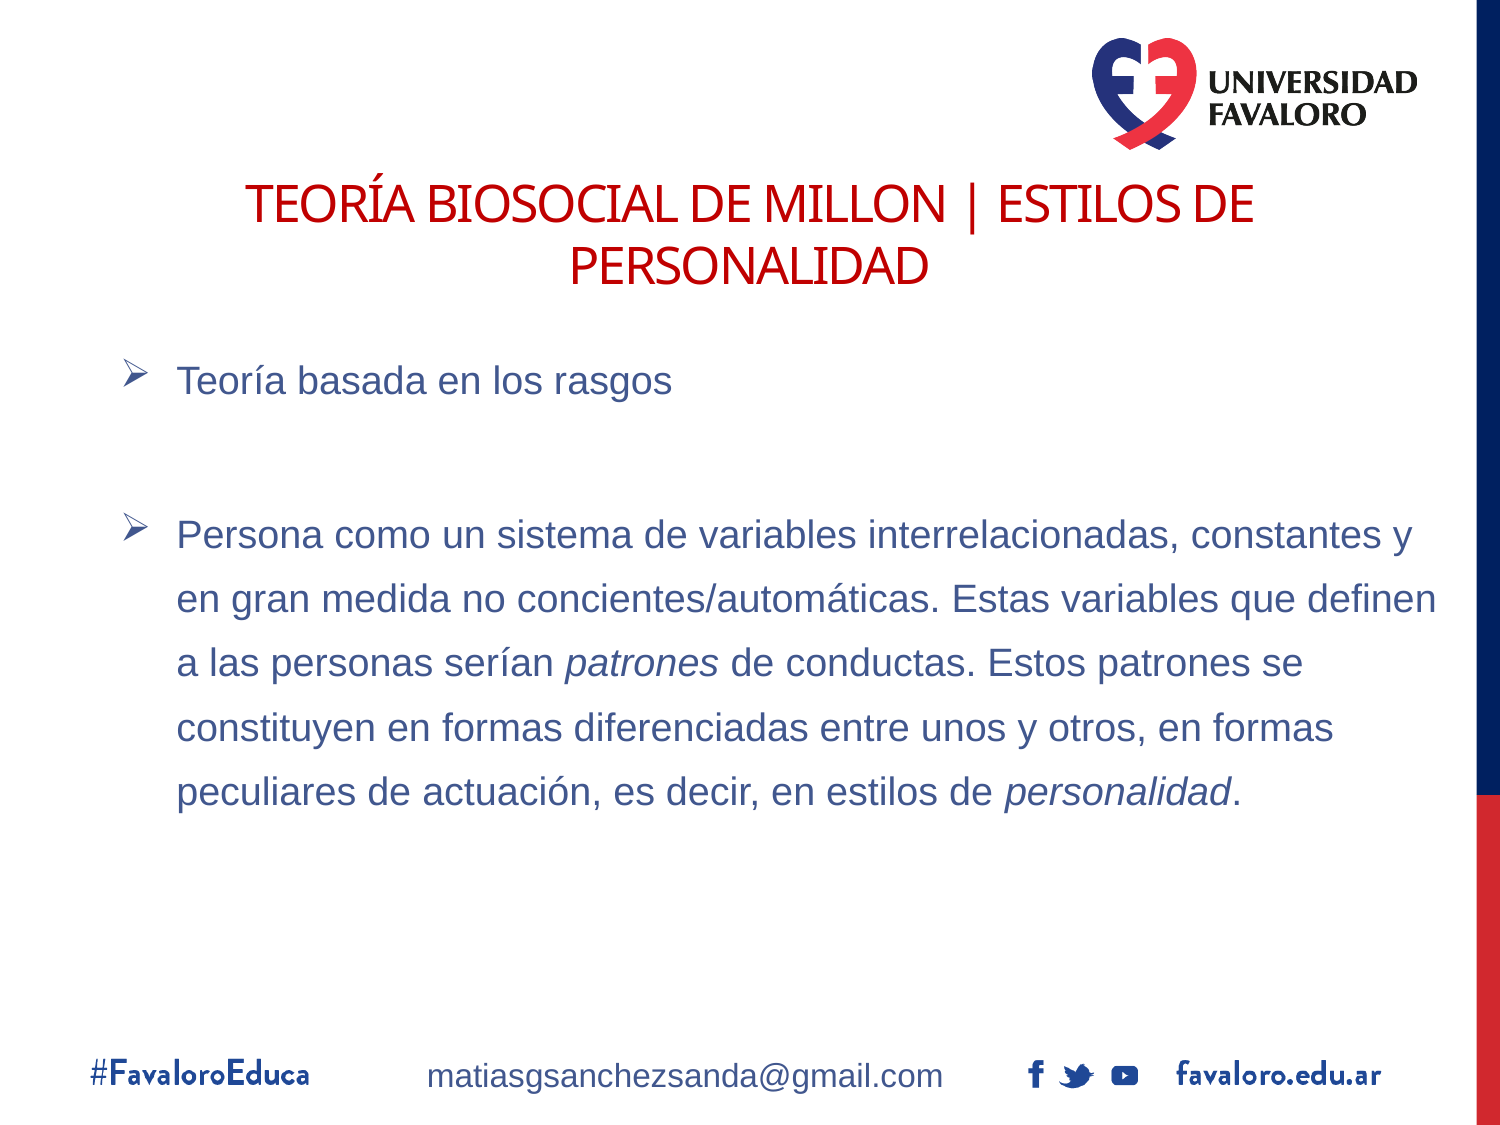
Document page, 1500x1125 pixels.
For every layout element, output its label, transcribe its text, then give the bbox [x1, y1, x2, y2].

subtitle Teoría basada en los rasgos Persona como un sistema de variables interrelacionadas, constantes y en gran medida no concientes/automáticas. Estas variables que definen a las personas serían patrones de conductas. Estos patrones se constituyen en formas diferenciadas entre unos y otros, en formas peculiares de actuación, es decir, en estilos de personalidad. [111, 329, 1465, 1103]
picture [76, 1035, 322, 1106]
text_box matiasgsanchezsanda@gmail.com [419, 1046, 953, 1102]
title TEORÍA BIOSOCIAL DE MILLON | ESTILOS DE PERSONALIDAD [111, 162, 1388, 304]
picture [1092, 38, 1417, 150]
